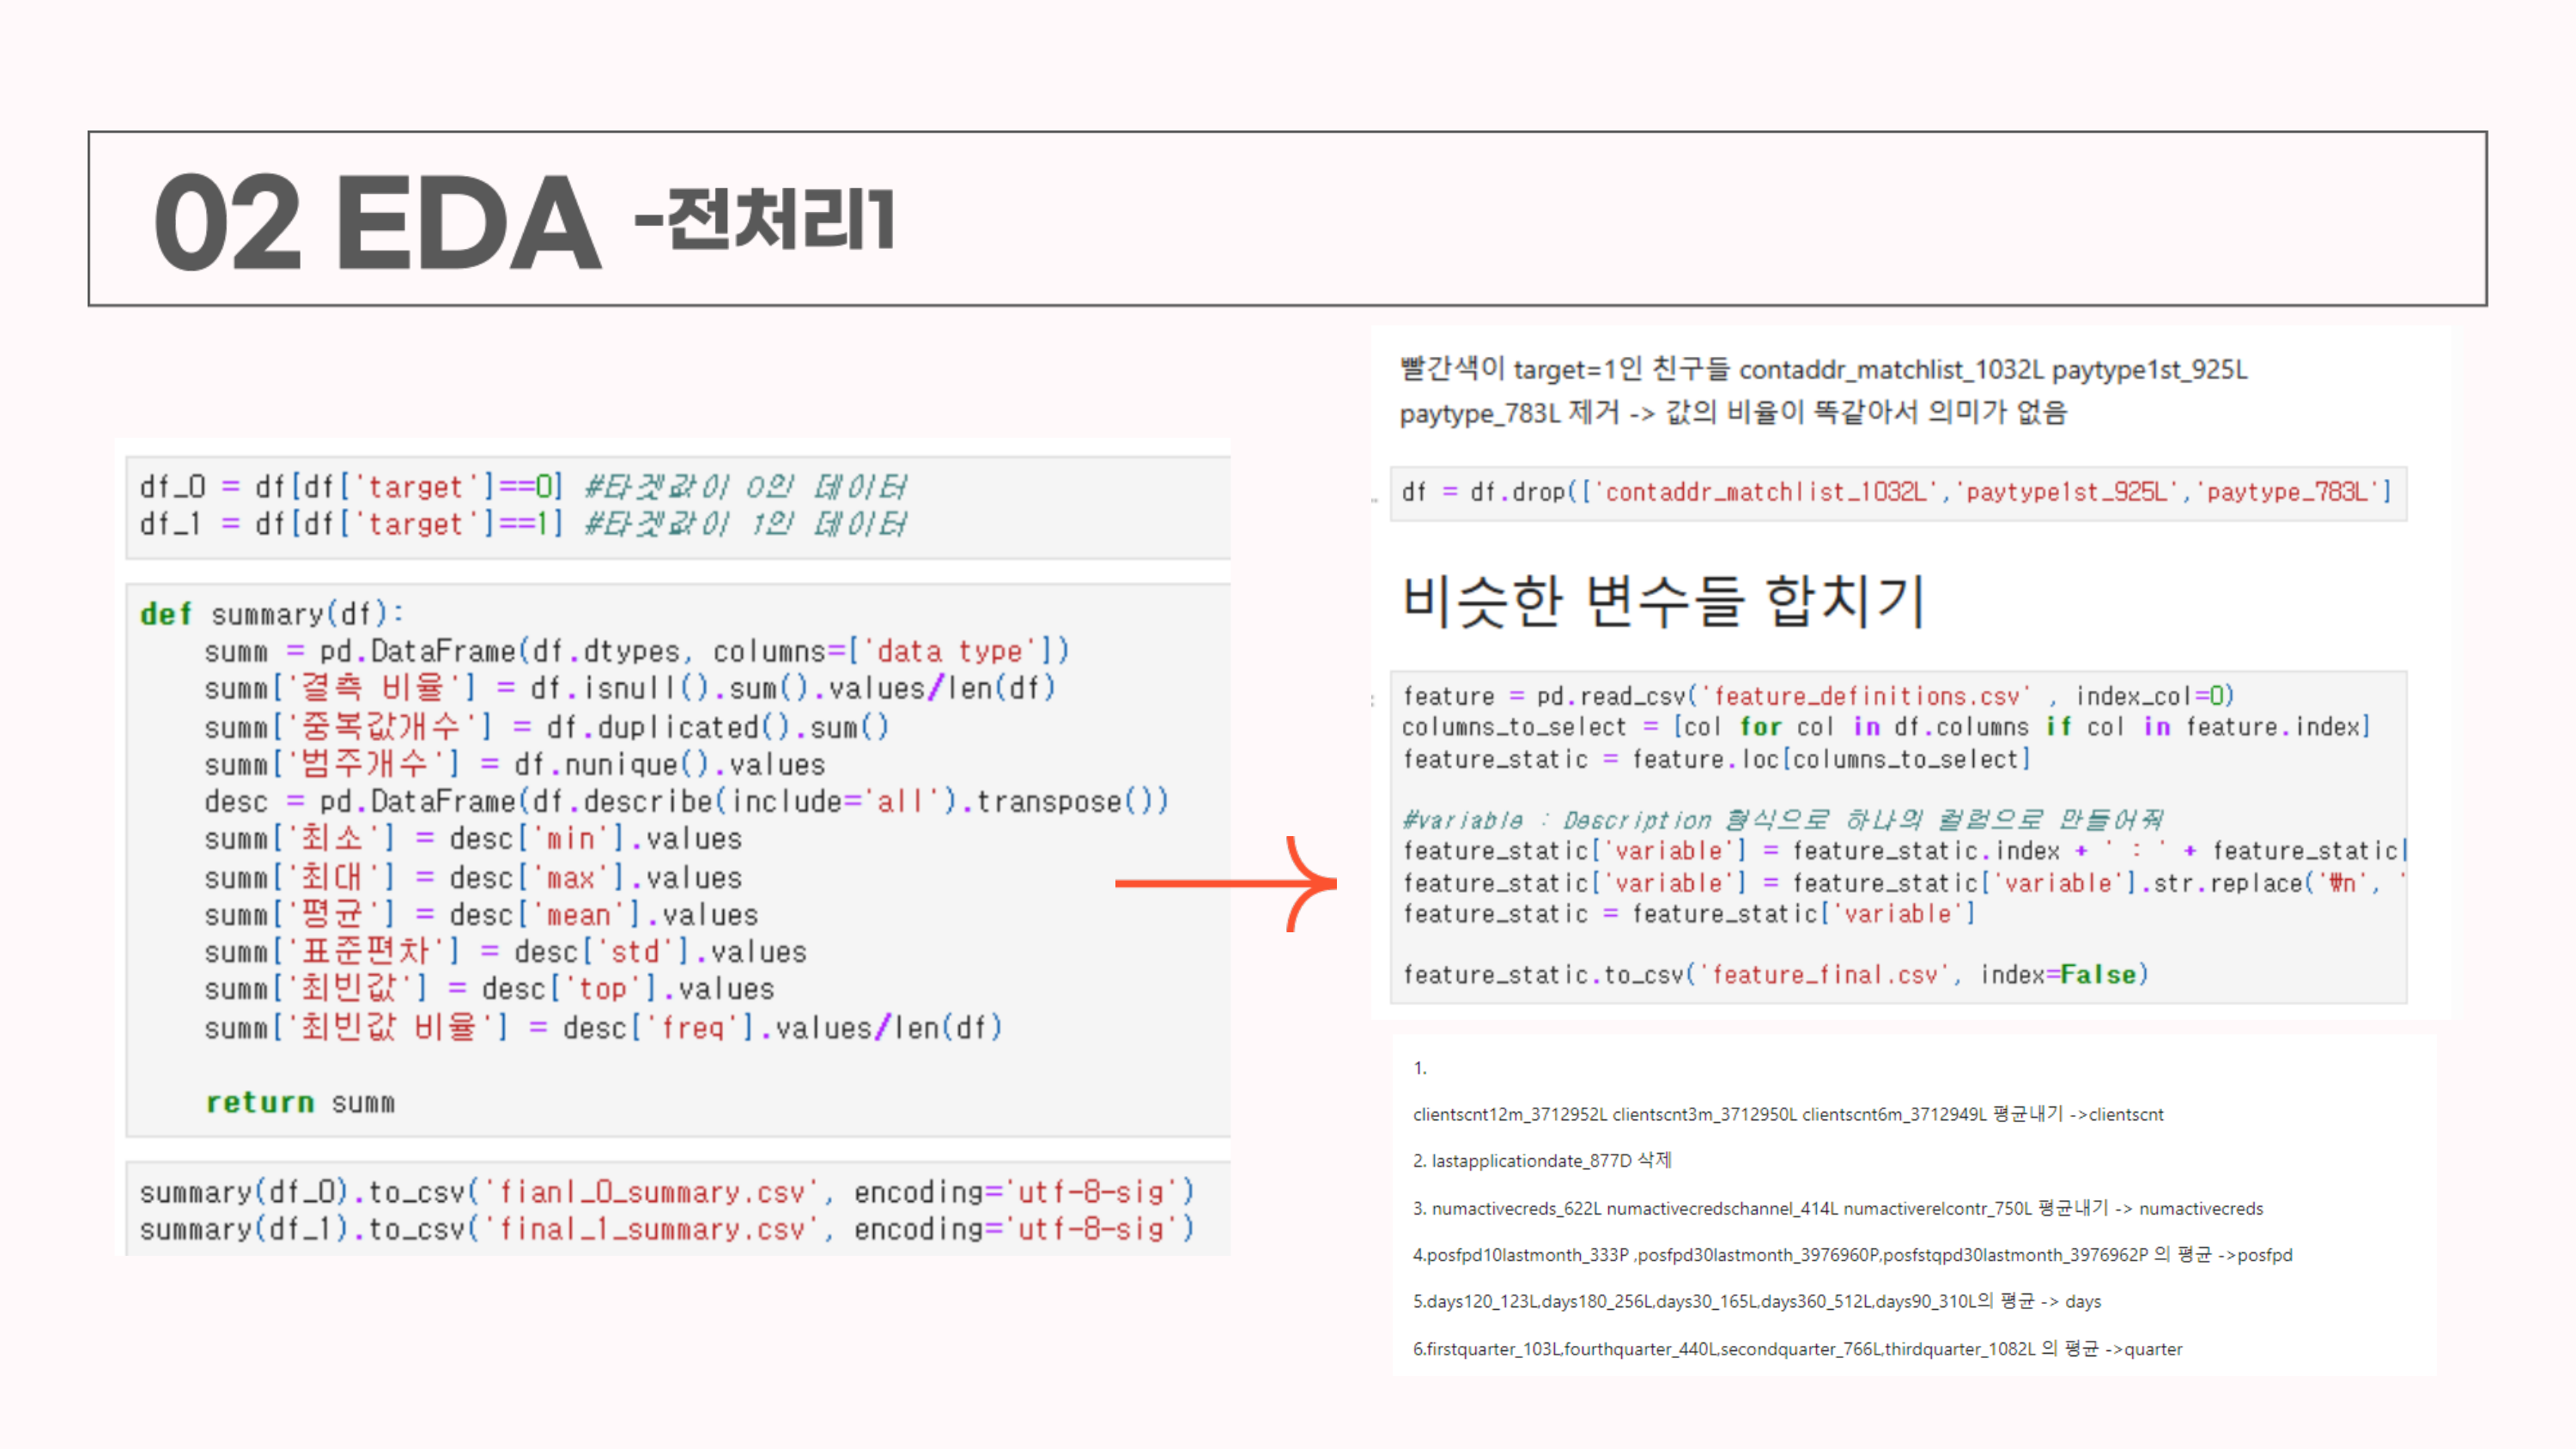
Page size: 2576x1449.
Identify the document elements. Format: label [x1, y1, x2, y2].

picture [87, 106, 2489, 415]
picture [114, 438, 1337, 1256]
picture [1371, 324, 2464, 1020]
picture [1393, 1034, 2437, 1377]
